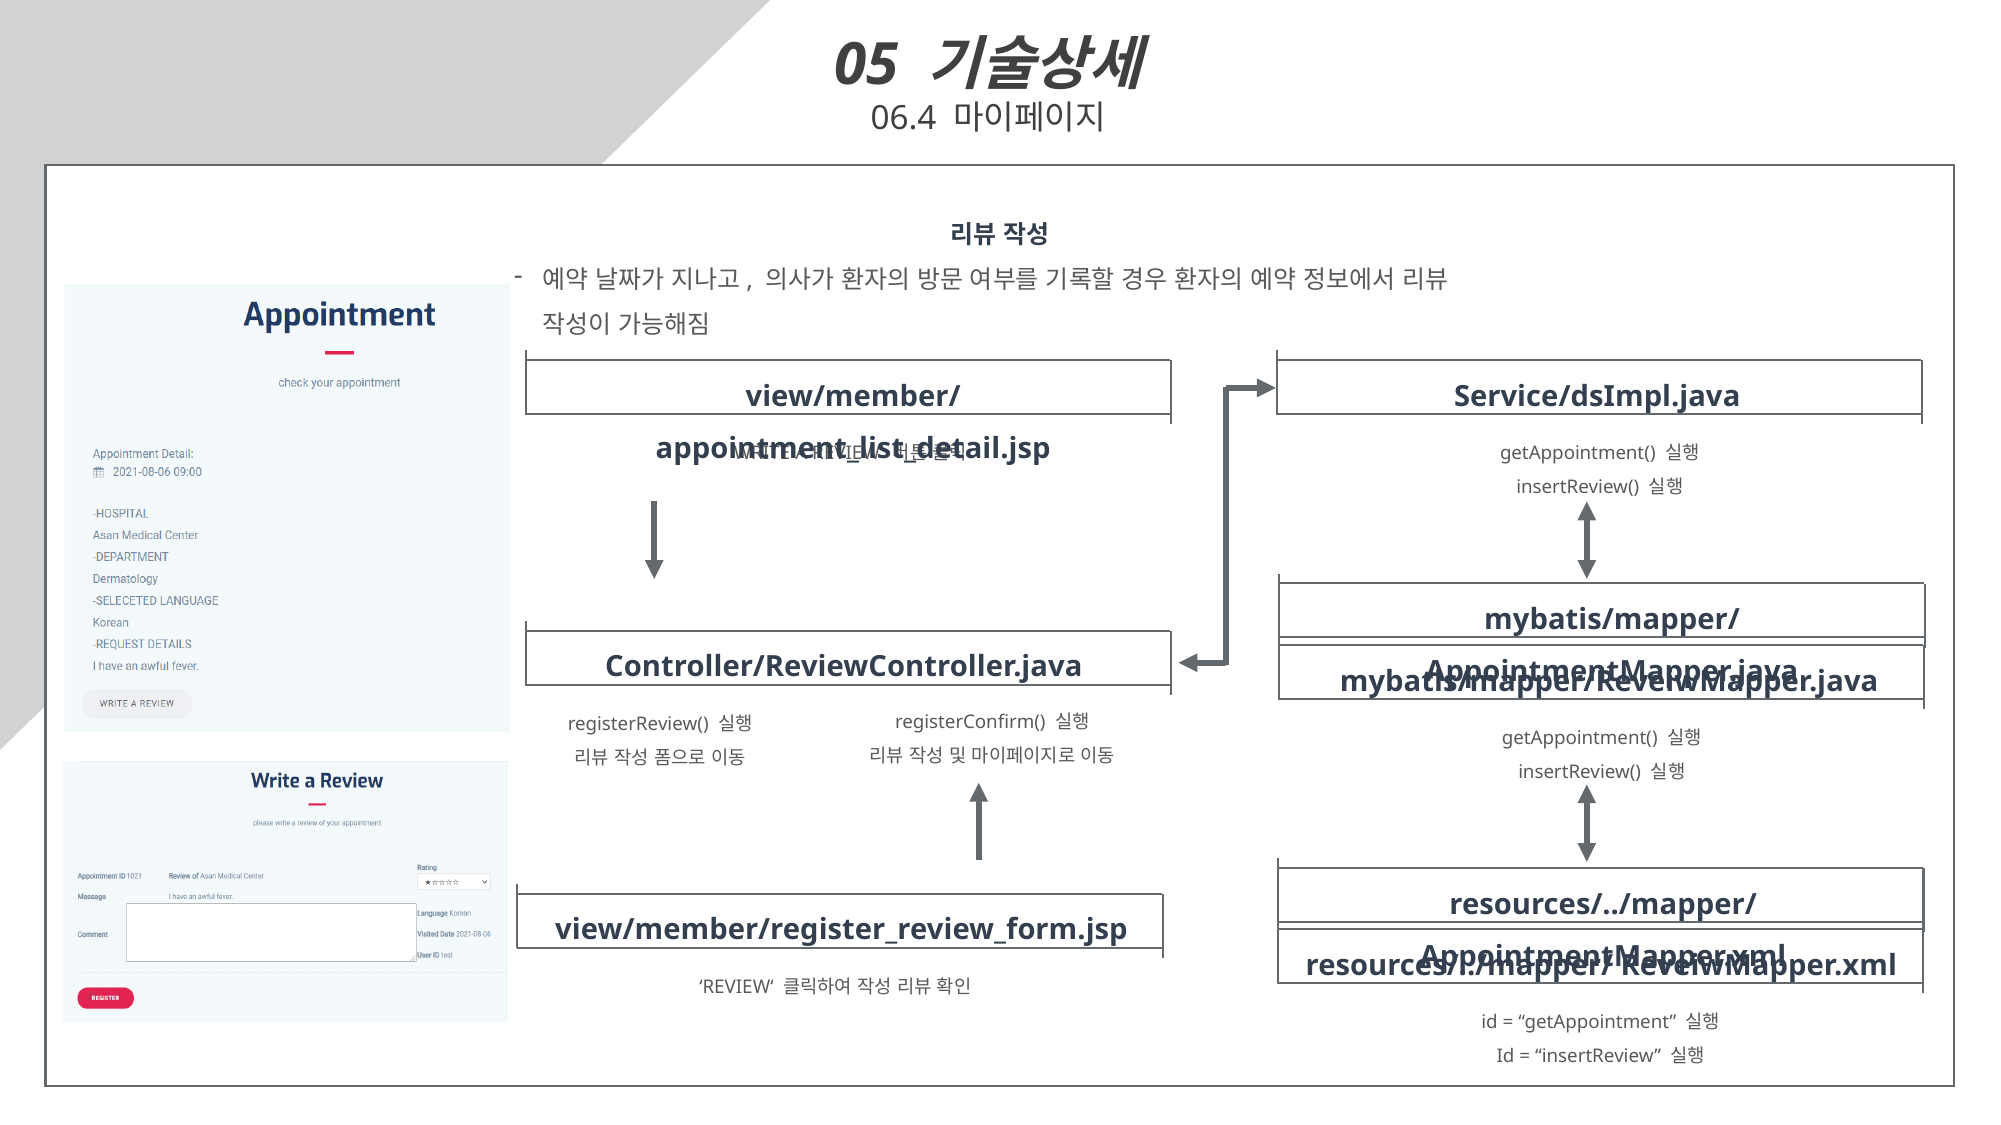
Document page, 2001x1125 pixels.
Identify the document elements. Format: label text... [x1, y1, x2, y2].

text_box 리뷰 작성 예약 날짜가 지나고, 의사가 환자의 방문 여부를 기록할 경우 환자의 예약 정보에서 리뷰 작성이 가능해짐 [499, 196, 1501, 346]
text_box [1249, 858, 1955, 1071]
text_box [493, 883, 1177, 1001]
text_box registerConfirm() 실행 리뷰 작성 및 마이페이지로 이동 [834, 696, 1151, 774]
text_box [44, 164, 1955, 1087]
text_box registerReview() 실행 리뷰 작성 폼으로 이동 [502, 693, 818, 776]
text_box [1178, 386, 1276, 665]
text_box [1255, 573, 1949, 787]
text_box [511, 350, 1196, 468]
picture [62, 761, 508, 1022]
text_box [1253, 350, 1947, 502]
text_box [0, 0, 772, 752]
text_box 05 기술상세 06.4 마이페이지 [488, 18, 1489, 144]
picture [64, 284, 511, 732]
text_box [525, 620, 1172, 696]
